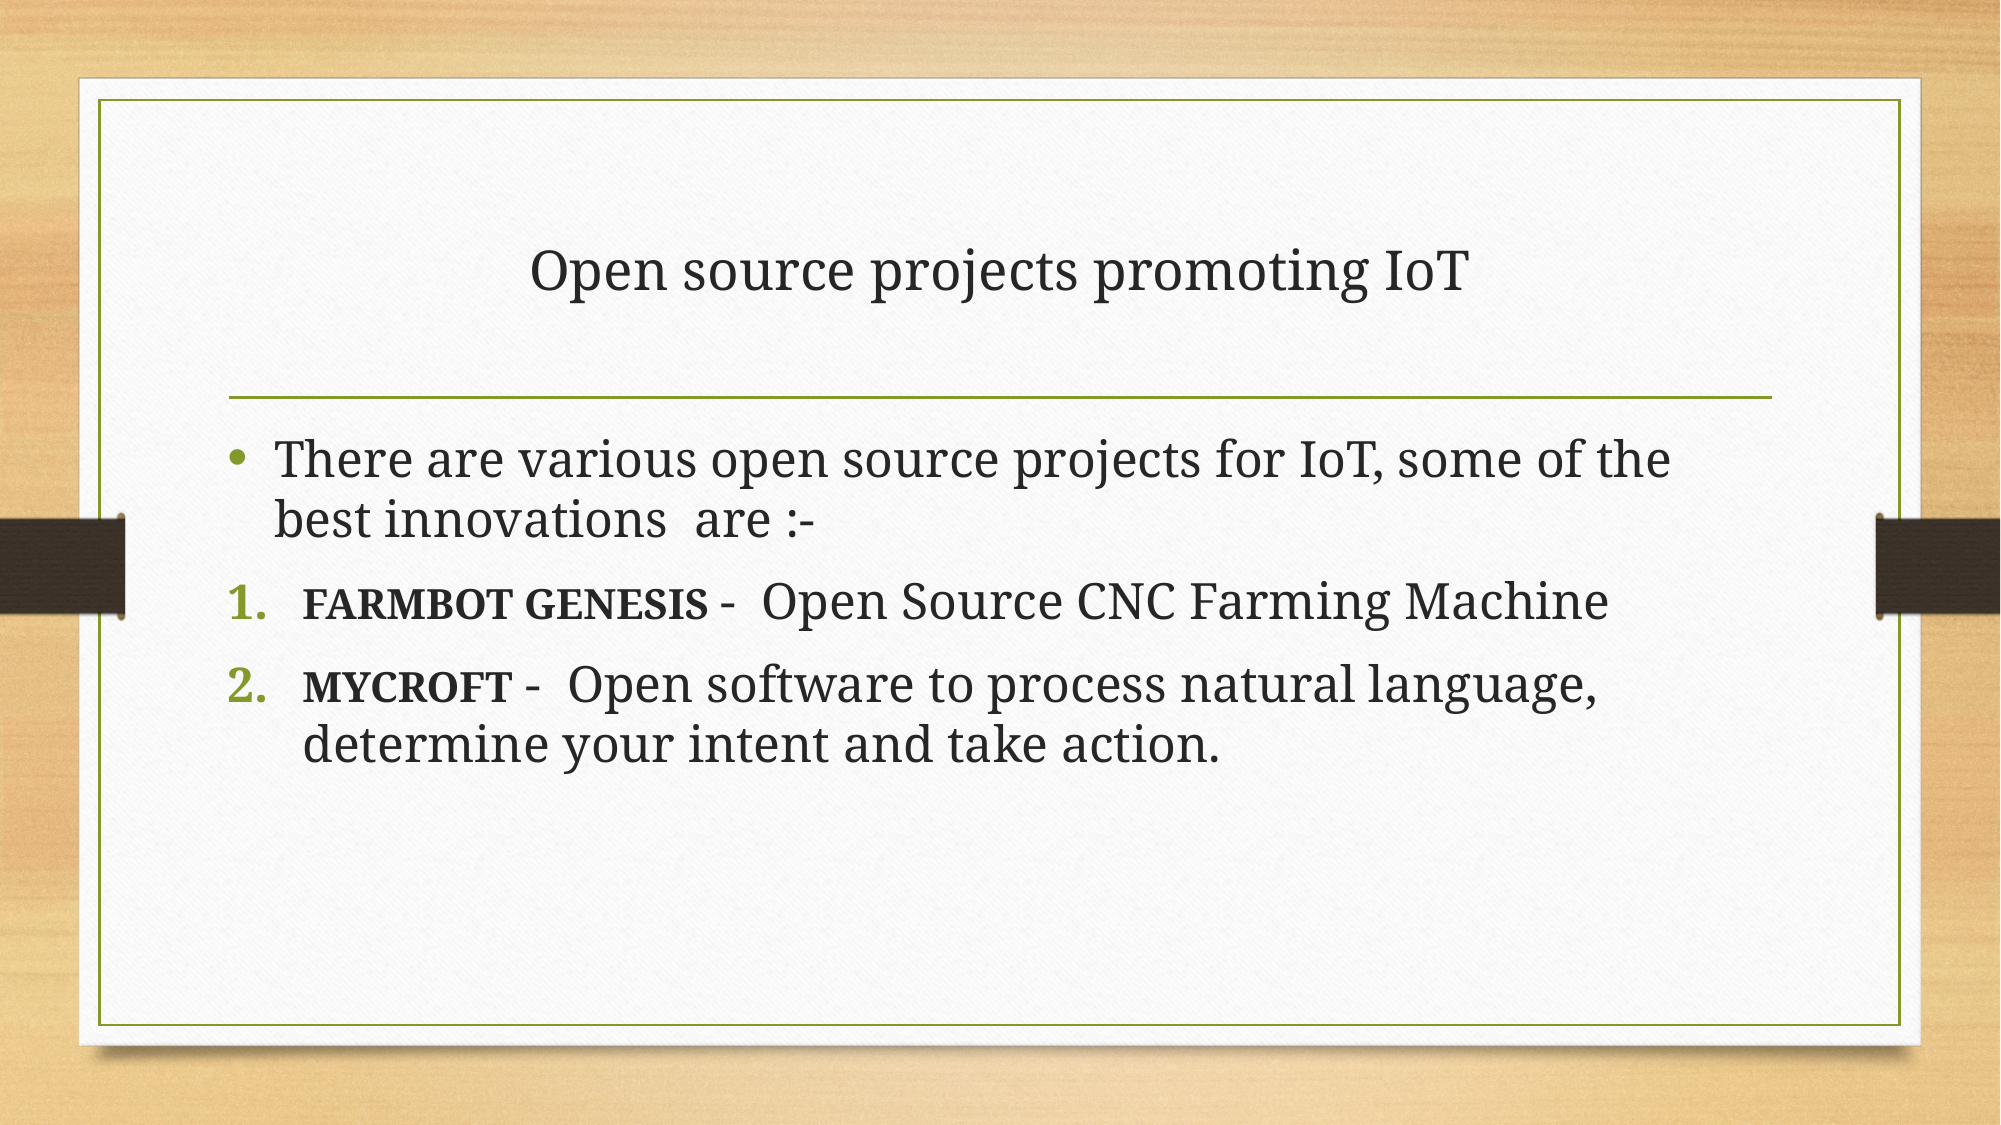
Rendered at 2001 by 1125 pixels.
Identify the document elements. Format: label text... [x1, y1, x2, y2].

picture [0, 0, 2001, 1125]
list There are various open source projects for IoT, some of the best innovations are :- FARMBOT GENESIS - Open Source CNC Farming Machine MYCROFT - Open software to process natural language, determine your intent and take action. [212, 419, 1788, 964]
title Open source projects promoting IoT [212, 161, 1788, 375]
